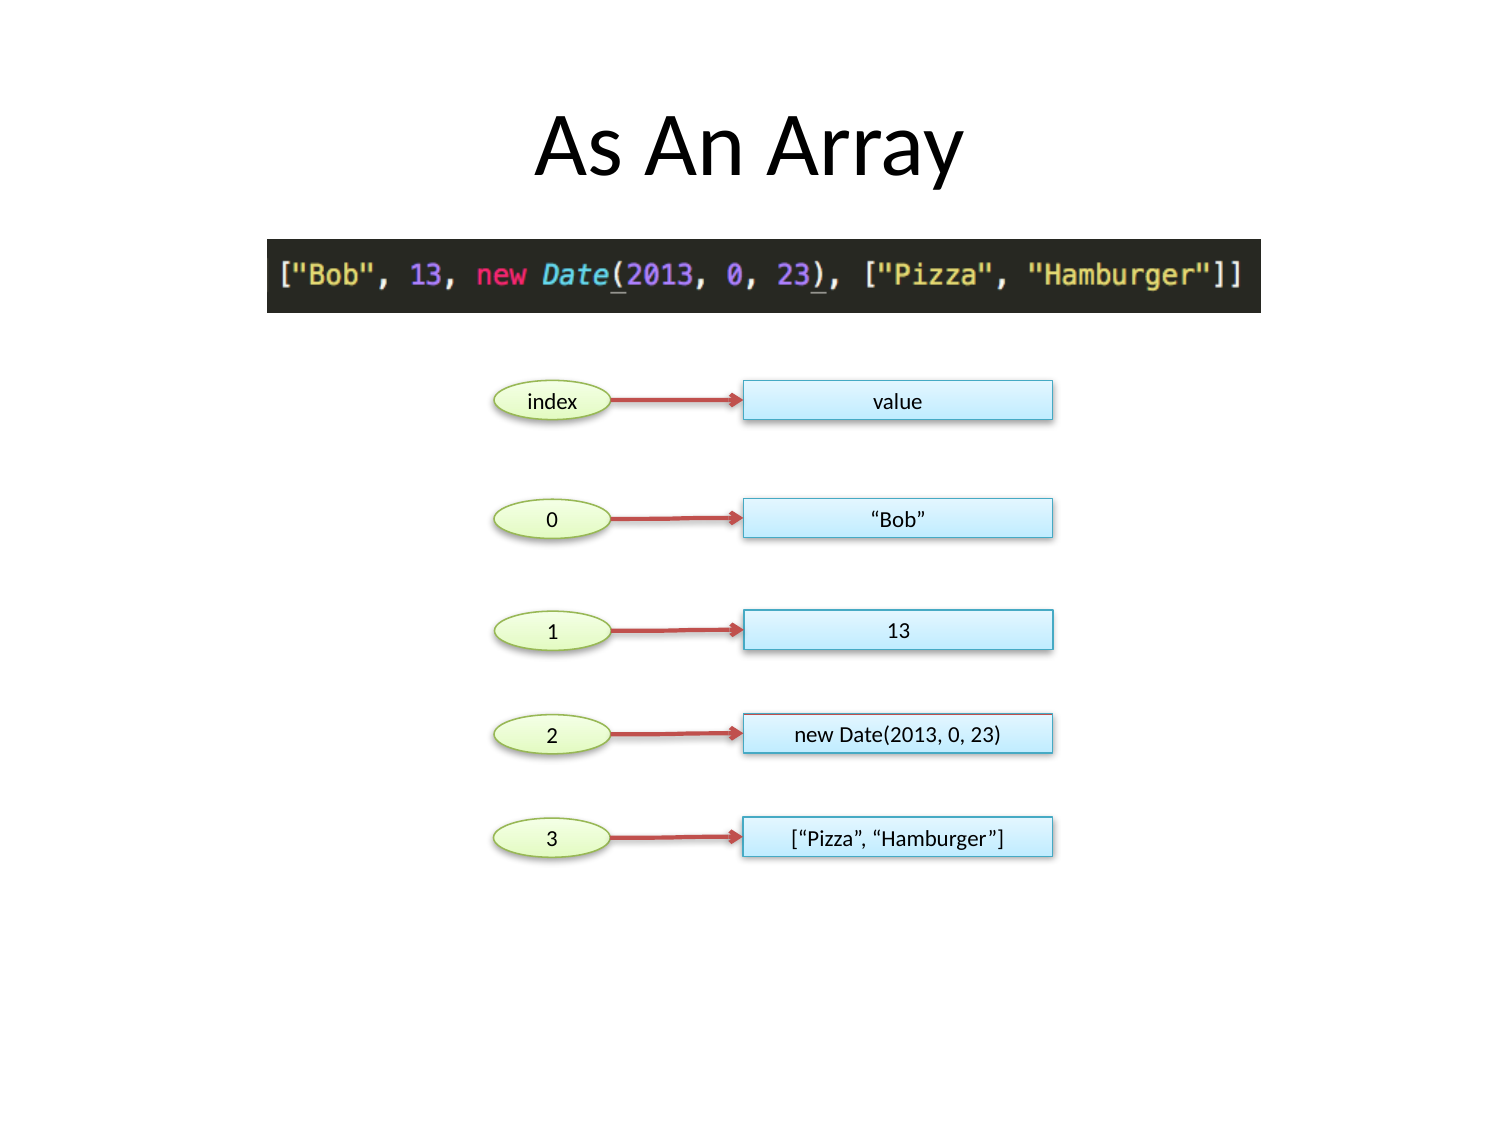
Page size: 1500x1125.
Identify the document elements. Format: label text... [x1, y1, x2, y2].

picture [267, 239, 1261, 313]
text_box 13 [743, 609, 1054, 650]
text_box 3 [492, 817, 610, 859]
title As An Array [75, 45, 1425, 233]
text_box [“Pizza”, “Hamburger”] [742, 816, 1053, 857]
text_box “Bob” [743, 498, 1053, 538]
text_box new Date(2013, 0, 23) [743, 713, 1053, 754]
text_box index [493, 379, 611, 421]
text_box 0 [493, 498, 611, 540]
text_box value [743, 380, 1053, 420]
text_box 2 [493, 713, 611, 755]
text_box 1 [493, 610, 611, 652]
